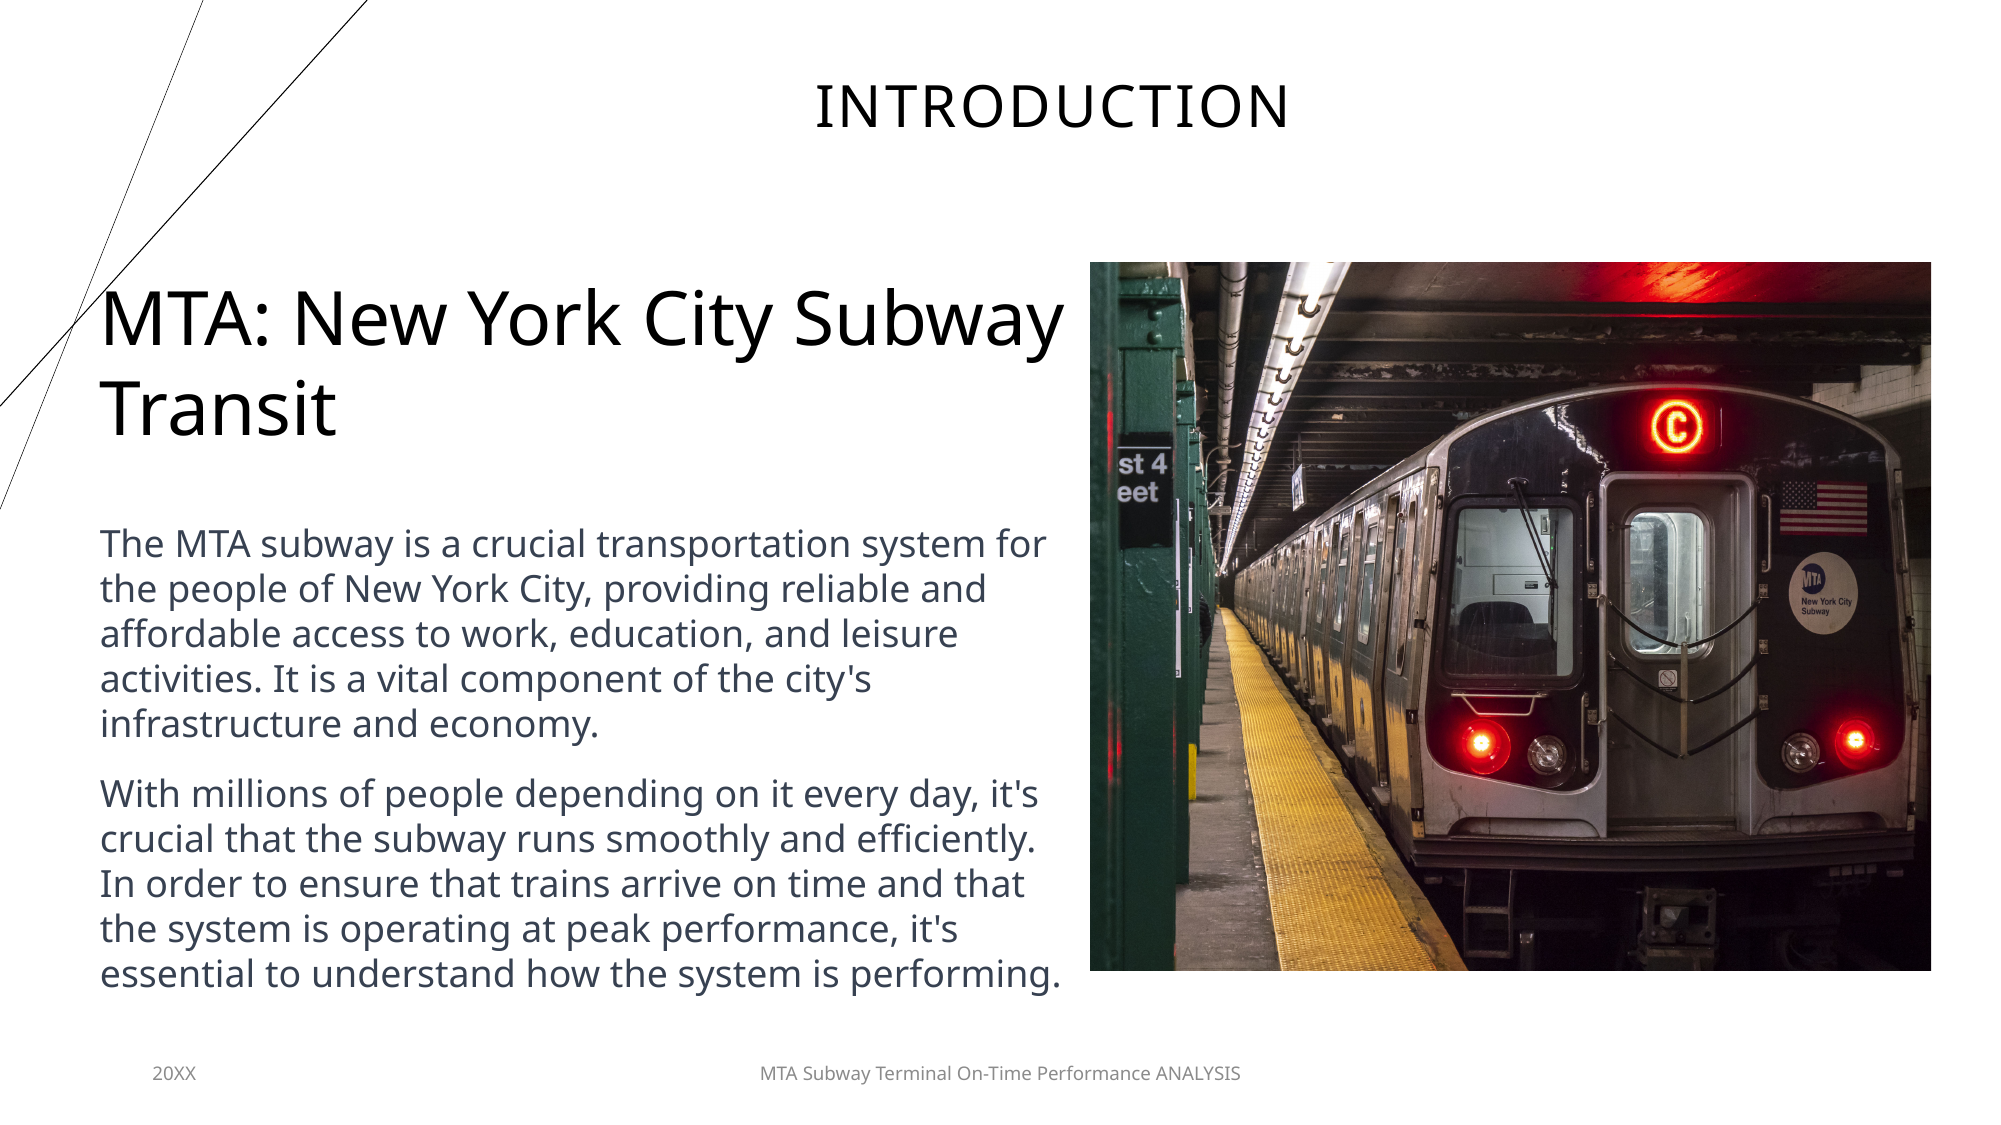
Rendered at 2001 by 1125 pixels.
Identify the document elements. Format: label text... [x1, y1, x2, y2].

title INTRODUCTION [362, 0, 1744, 218]
text_box MTA: New York City Subway Transit The MTA subway is a crucial transportation system for the people of New York City, providing reliable and affordable access to work, education, and leisure activities. It is a vital component of the city's infrastructure and economy. With millions of people depending on it every day, it's crucial that the subway runs smoothly and efficiently. In order to ensure that trains arrive on time and that the system is operating at peak performance, it's essential to understand how the system is performing. [84, 262, 1090, 1125]
footer MTA Subway Terminal On-Time Performance ANALYSIS [662, 1042, 1338, 1103]
picture [1090, 262, 1932, 971]
